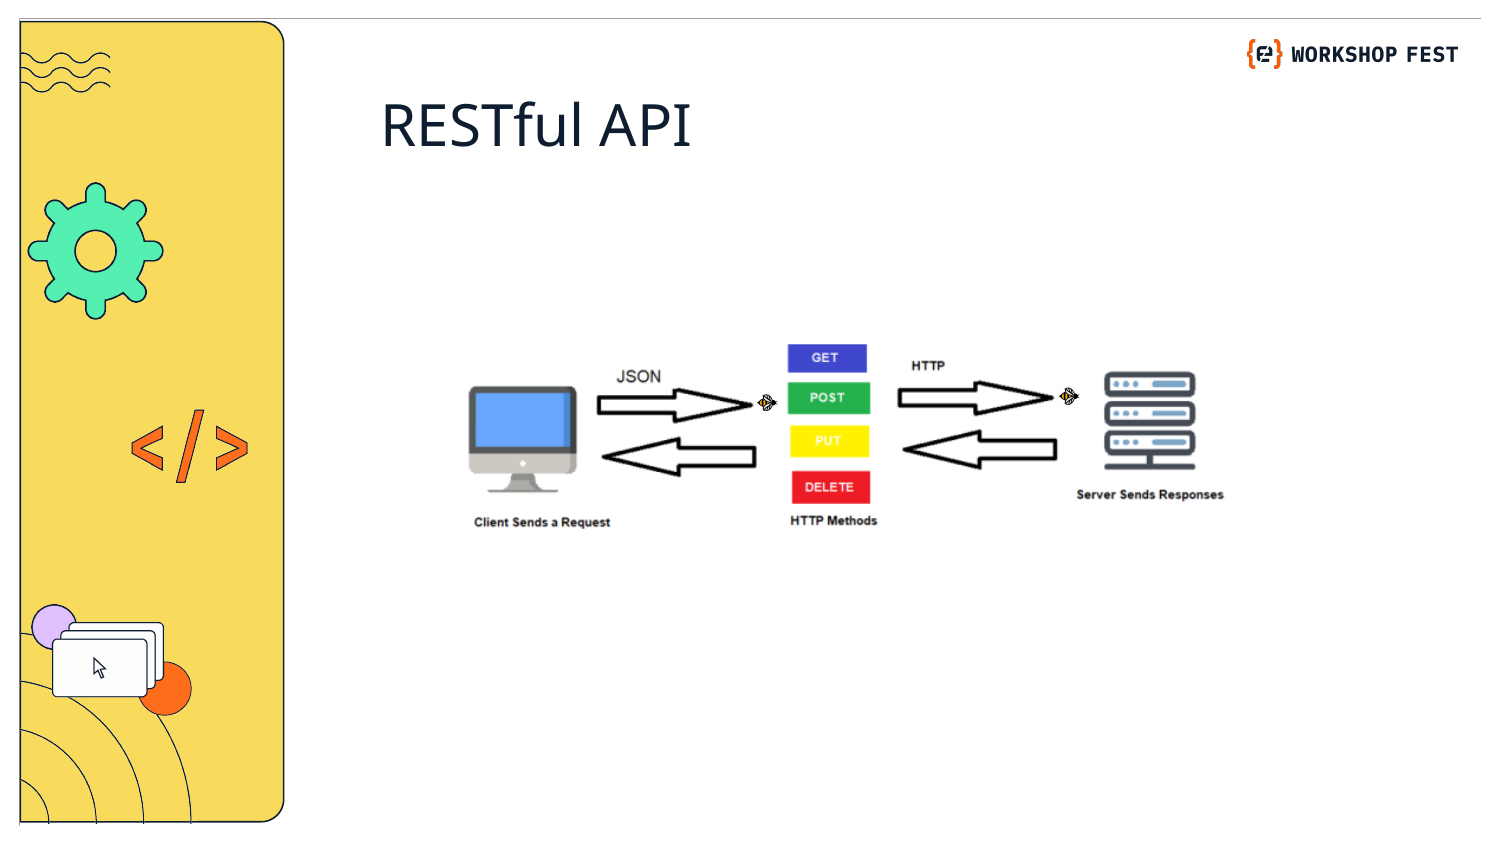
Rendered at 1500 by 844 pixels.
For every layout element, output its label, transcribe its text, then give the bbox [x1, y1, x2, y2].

picture [0, 0, 1500, 844]
title RESTful API [380, 72, 1323, 167]
